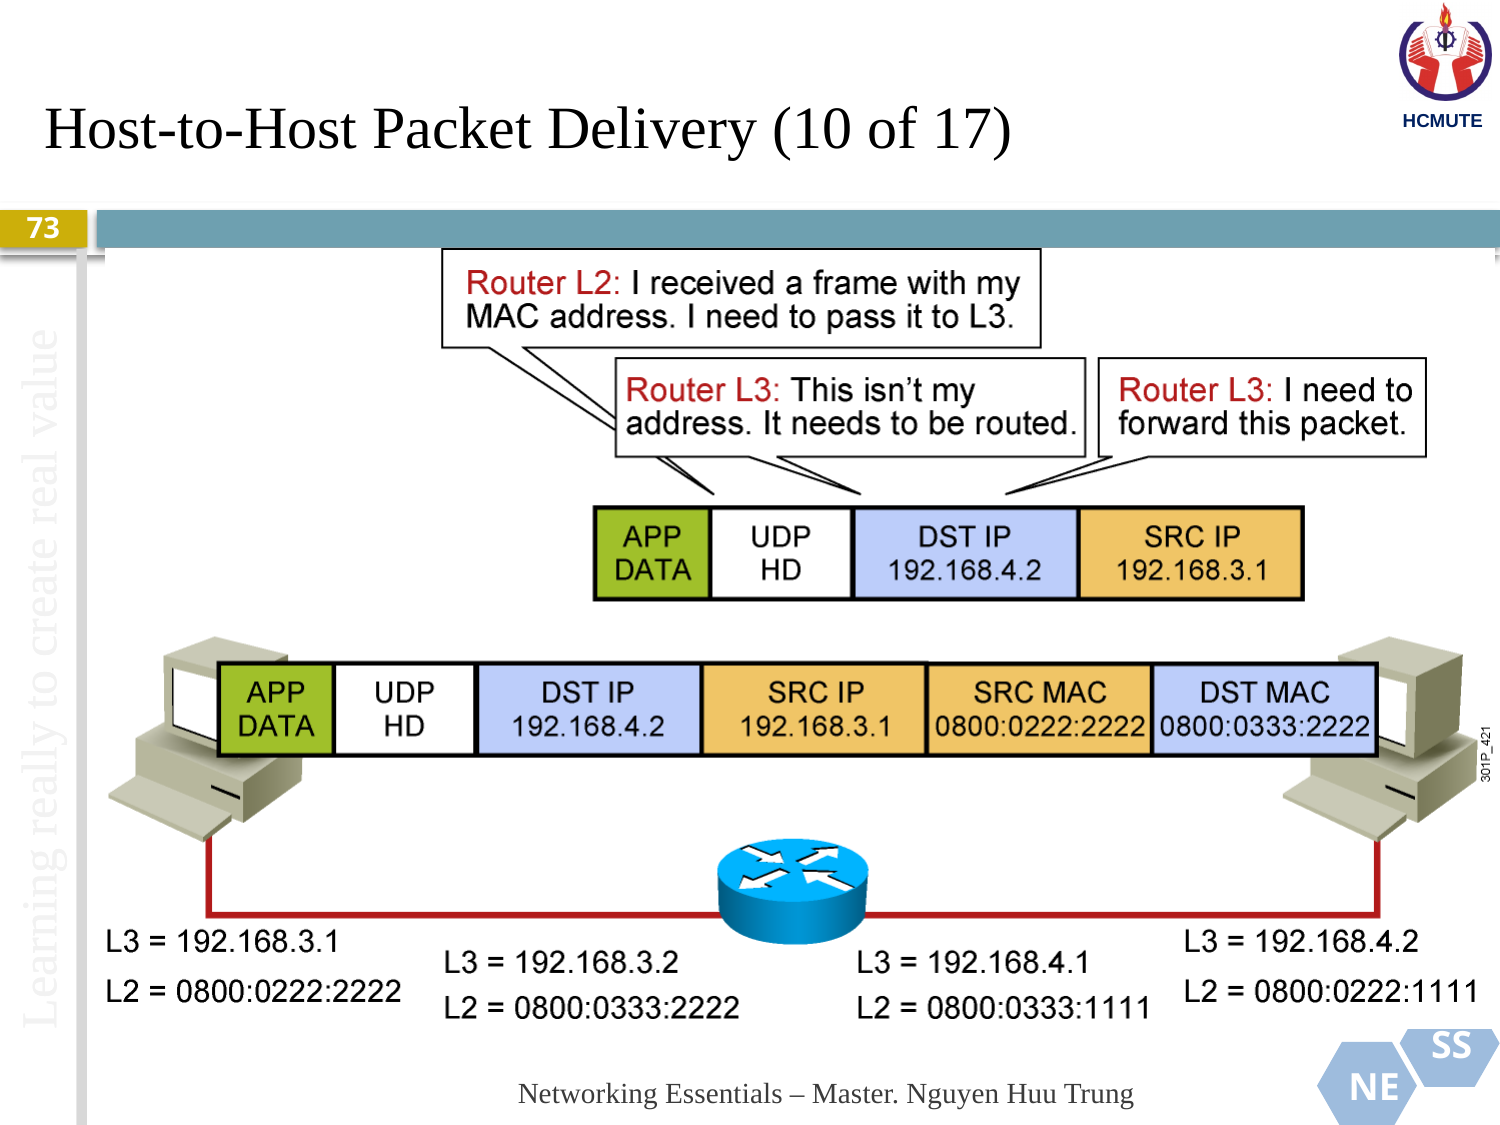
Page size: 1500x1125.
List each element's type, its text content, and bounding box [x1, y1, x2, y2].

picture [1399, 2, 1492, 101]
picture [104, 248, 1495, 1030]
title Host-to-Host Packet Delivery (10 of 17) [29, 80, 1422, 169]
footer Networking Essentials – Master. Nguyen Huu Trung [187, 1071, 1150, 1113]
slide_number 73 [0, 208, 87, 249]
